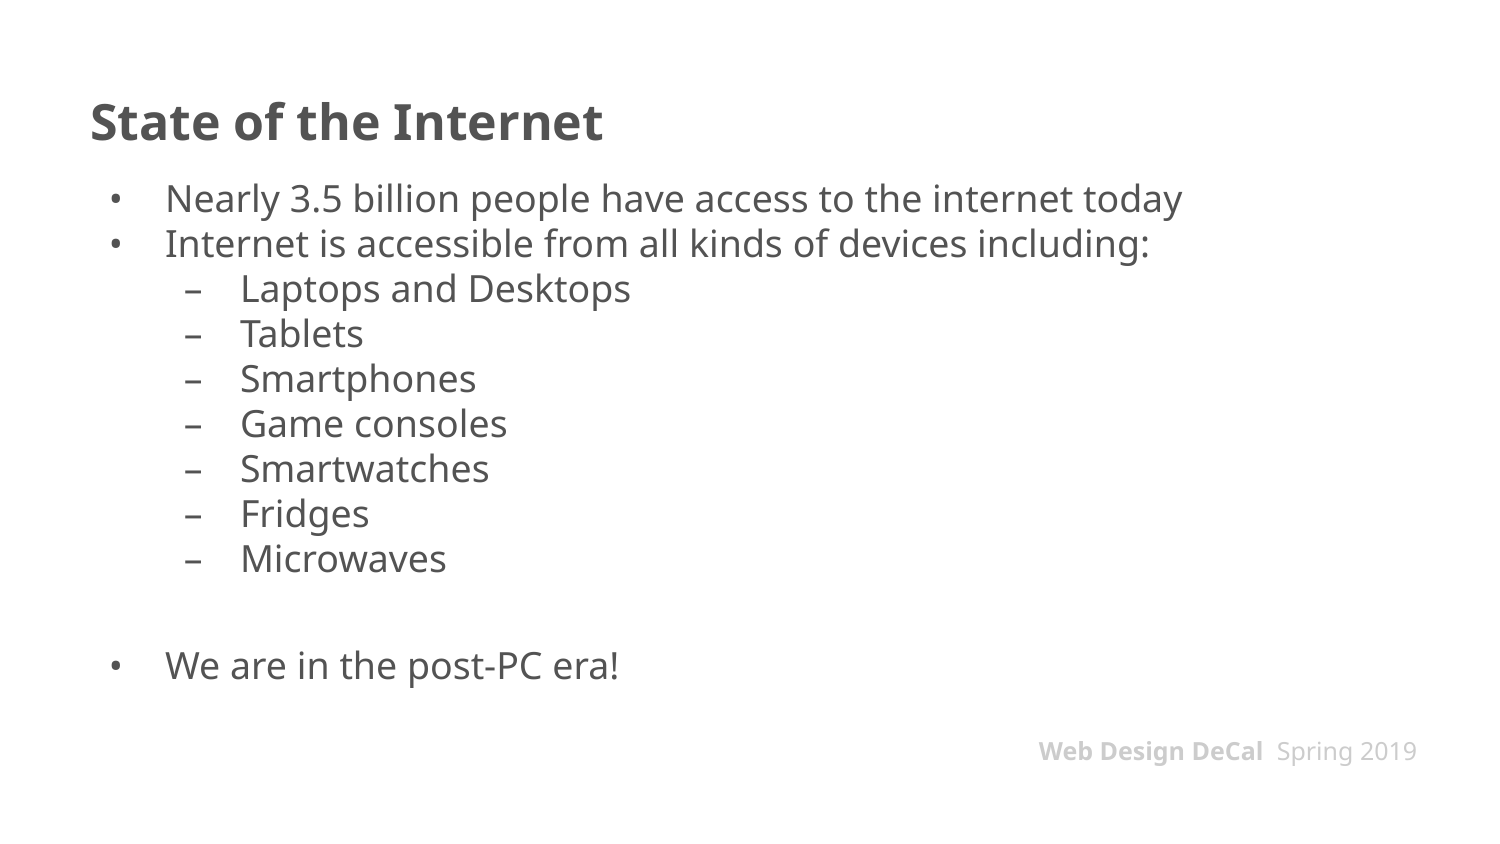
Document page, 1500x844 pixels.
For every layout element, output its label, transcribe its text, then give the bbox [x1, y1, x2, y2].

list Nearly 3.5 billion people have access to the internet today Internet is accessible from all kinds of devices including: Laptops and Desktops Tablets Smartphones Game consoles Smartwatches Fridges Microwaves We are in the post-PC era! [75, 168, 1425, 694]
title State of the Internet [75, 75, 1425, 150]
